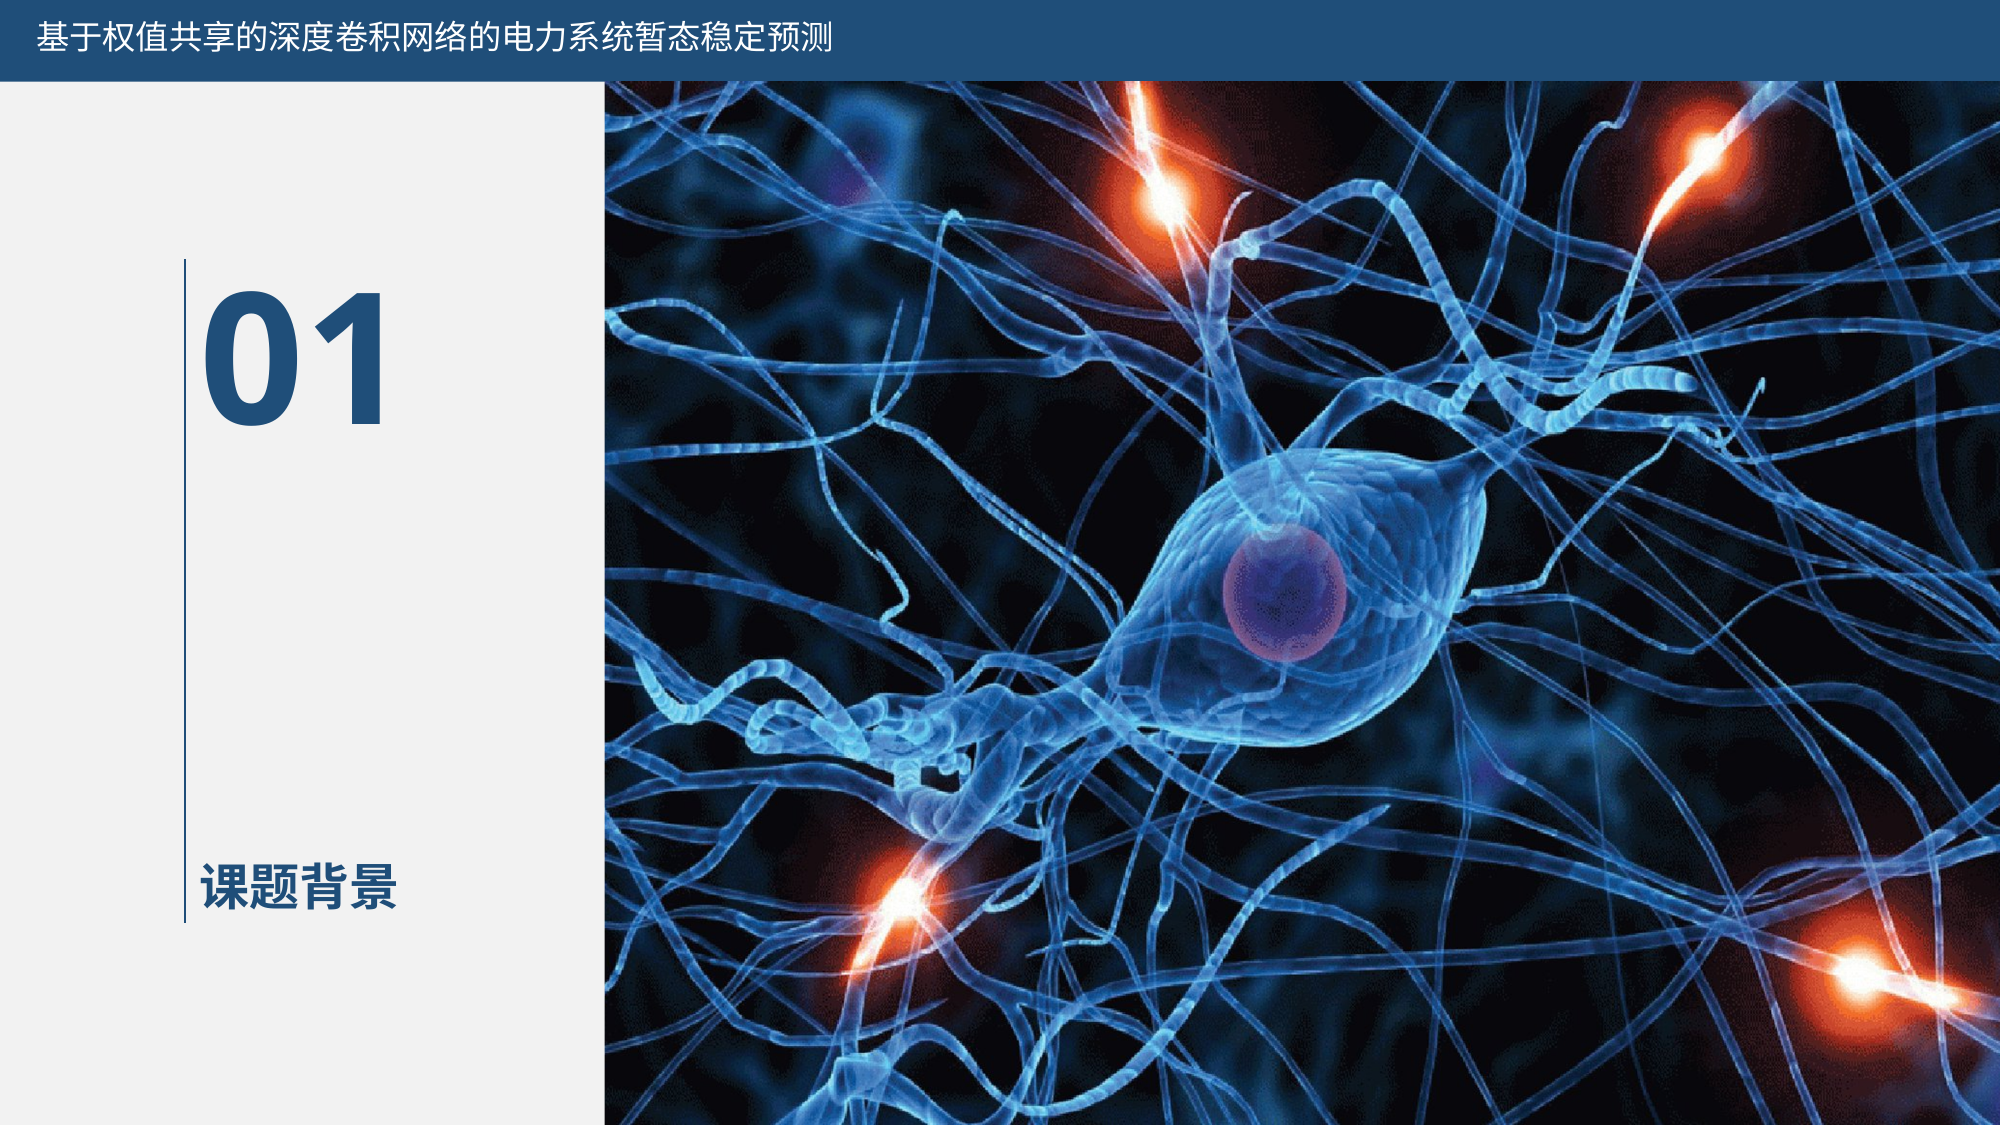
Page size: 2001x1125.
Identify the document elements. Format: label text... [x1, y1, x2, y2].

picture [604, 81, 2000, 1125]
list 课题背景 [185, 854, 470, 923]
list 01 [185, 258, 470, 446]
list 基于权值共享的深度卷积网络的电力系统暂态稳定预测 [21, 13, 1982, 64]
